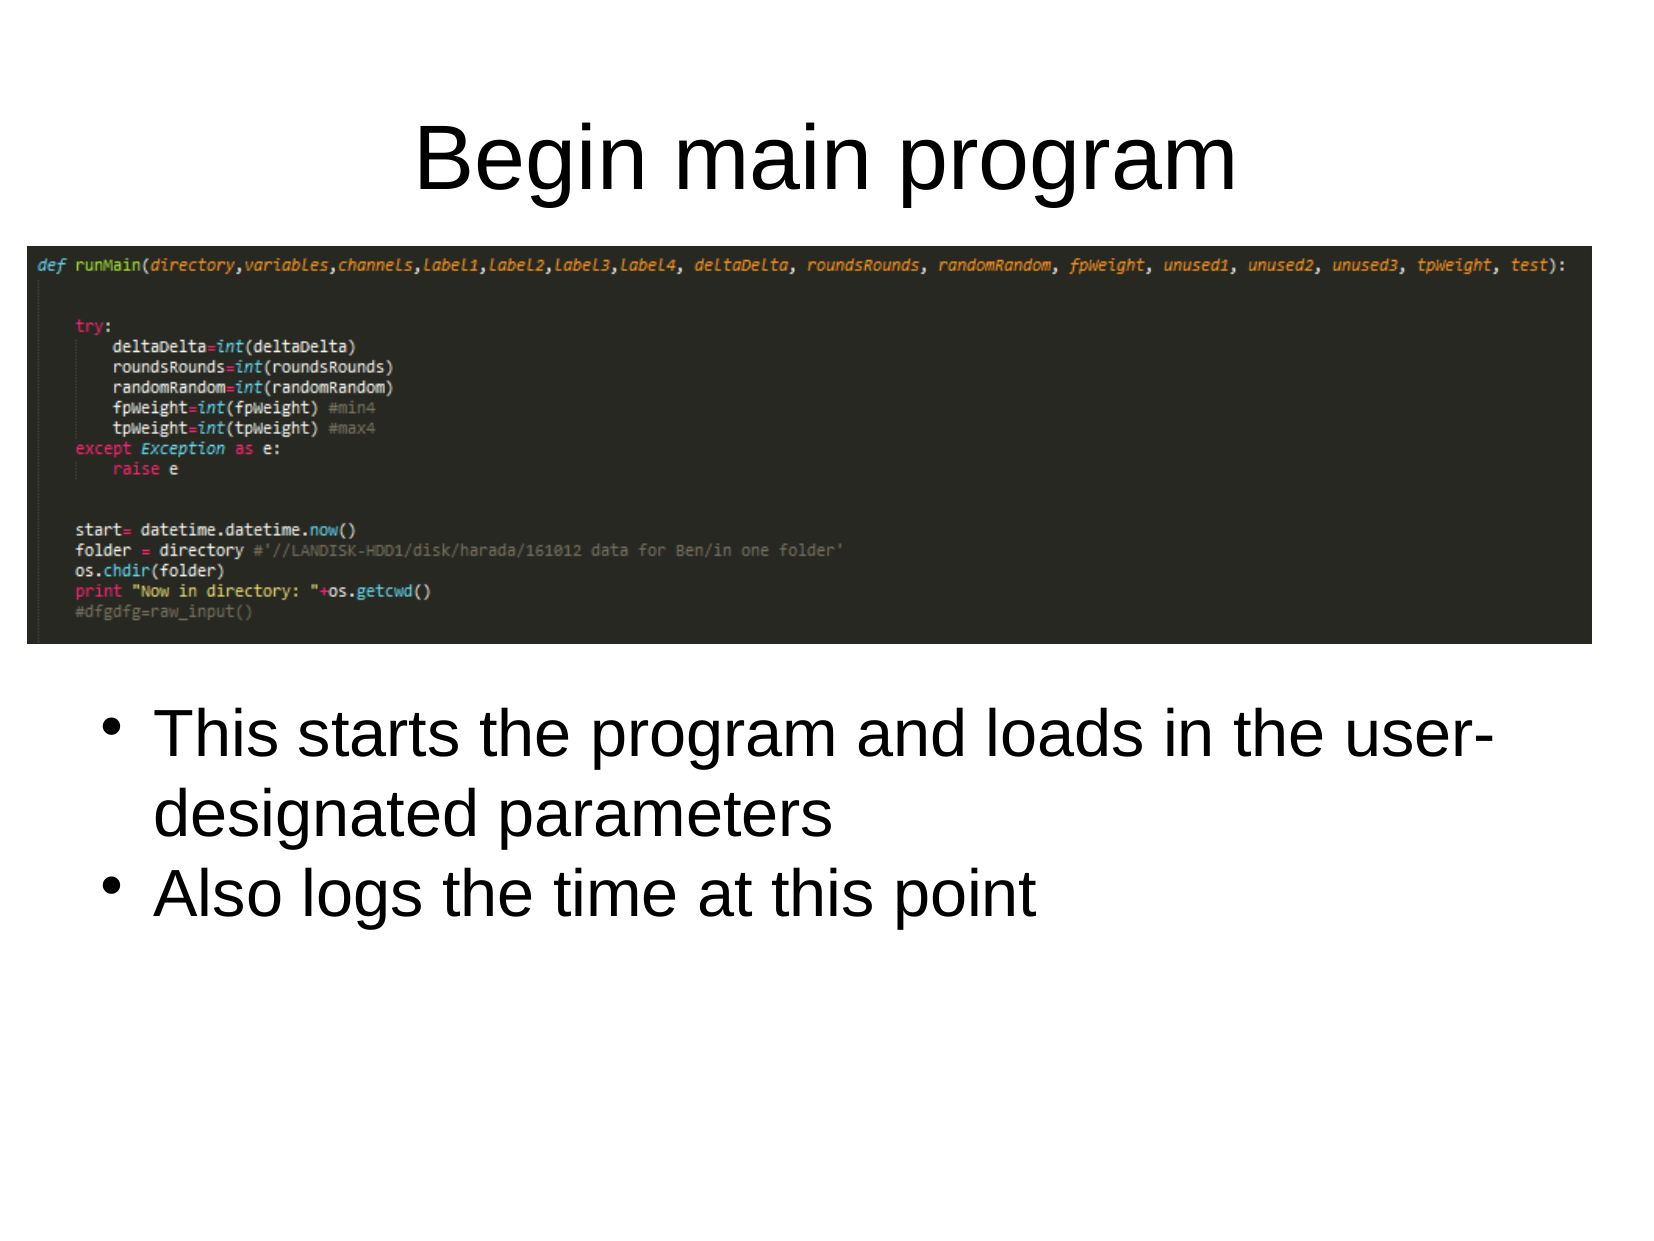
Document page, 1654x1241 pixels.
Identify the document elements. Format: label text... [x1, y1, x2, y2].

text_box Begin main program [82, 49, 1571, 246]
text_box This starts the program and loads in the user-designated parameters Also logs the time at this point [82, 689, 1571, 1080]
picture [27, 246, 1592, 644]
